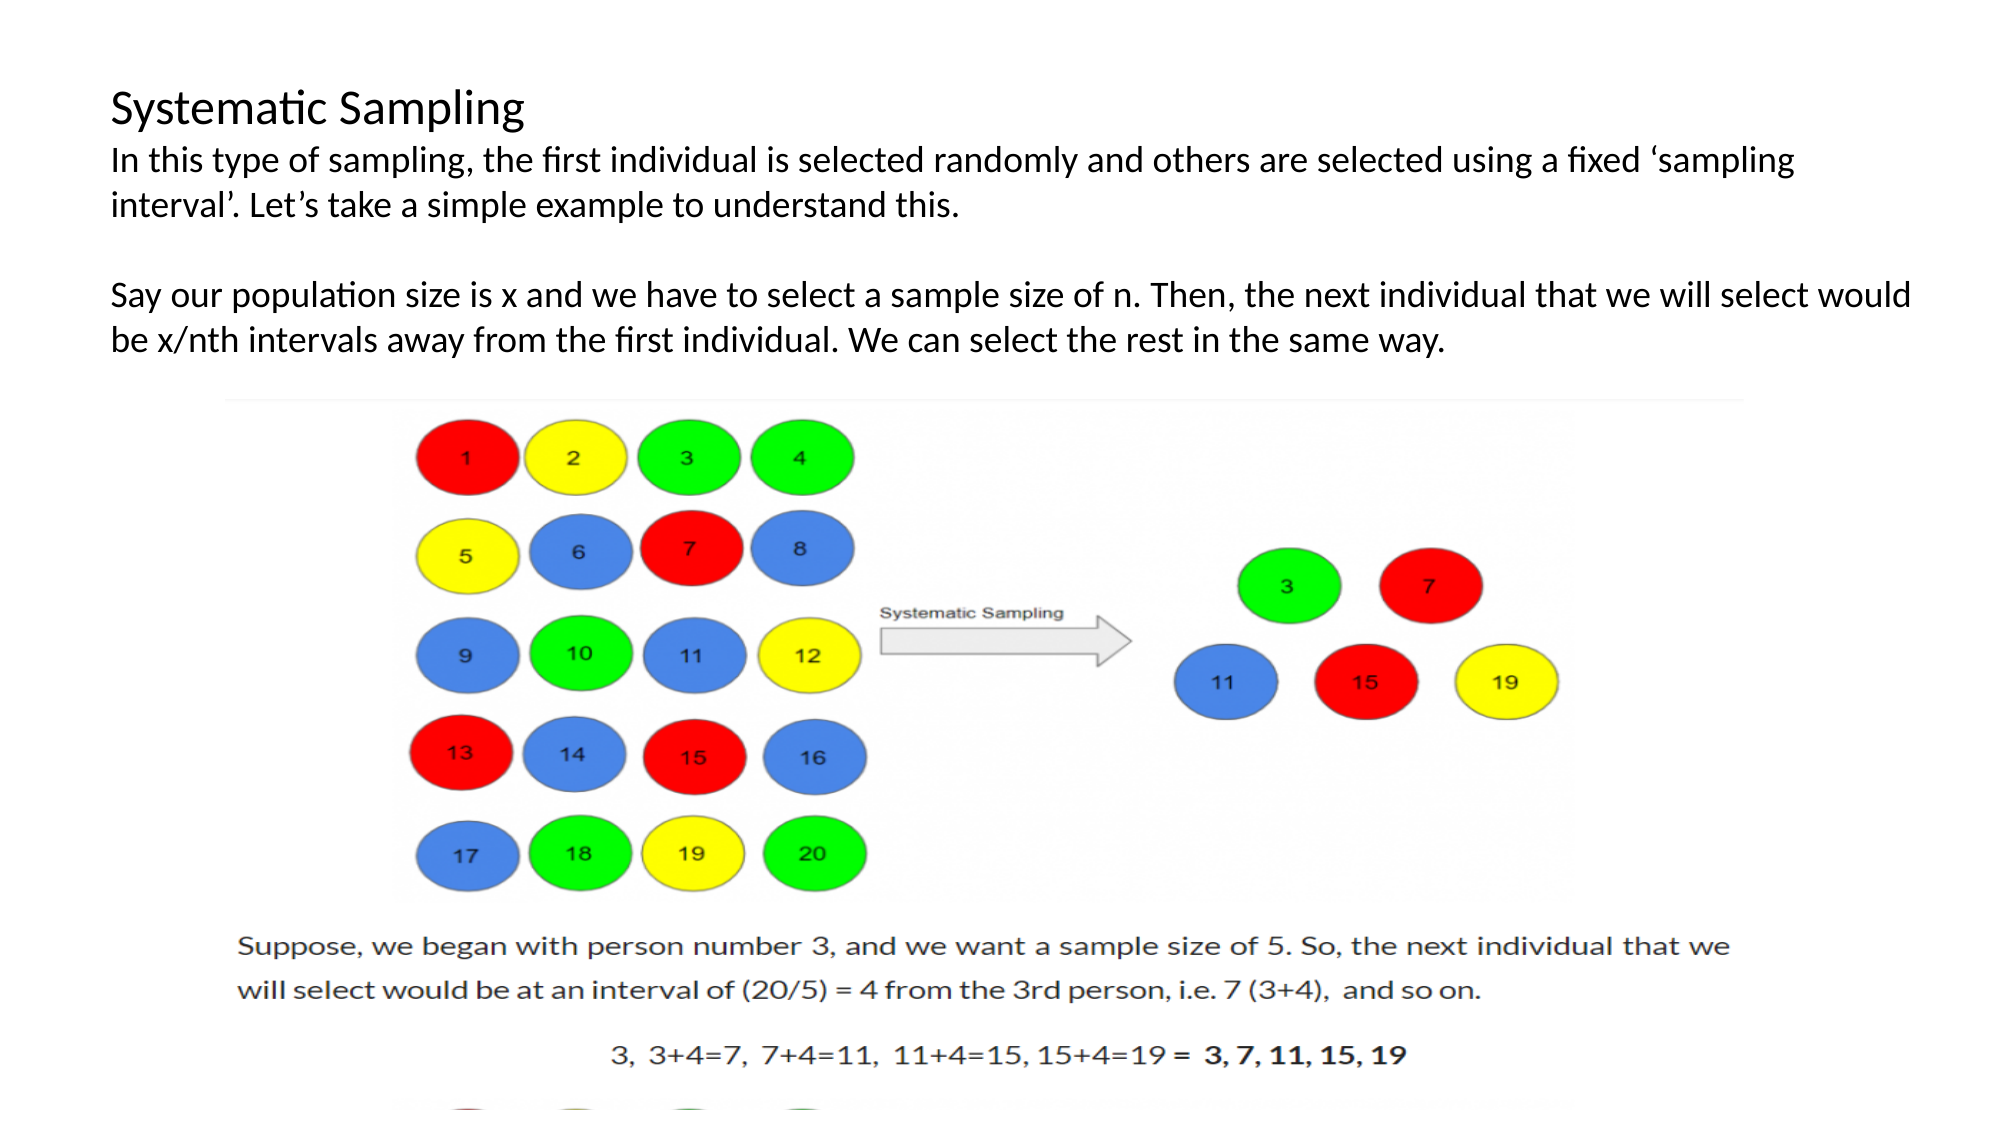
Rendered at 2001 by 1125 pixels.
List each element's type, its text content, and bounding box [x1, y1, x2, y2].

picture [224, 399, 1744, 1110]
text_box Systematic Sampling In this type of sampling, the first individual is selected randomly and others are selected using a fixed ‘sampling interval’. Let’s take a simple example to understand this. Say our population size is x and we have to select a sample size of n. Then, the next individual that we will select would be x/nth intervals away from the first individual. We can select the rest in the same way. [95, 67, 1938, 368]
